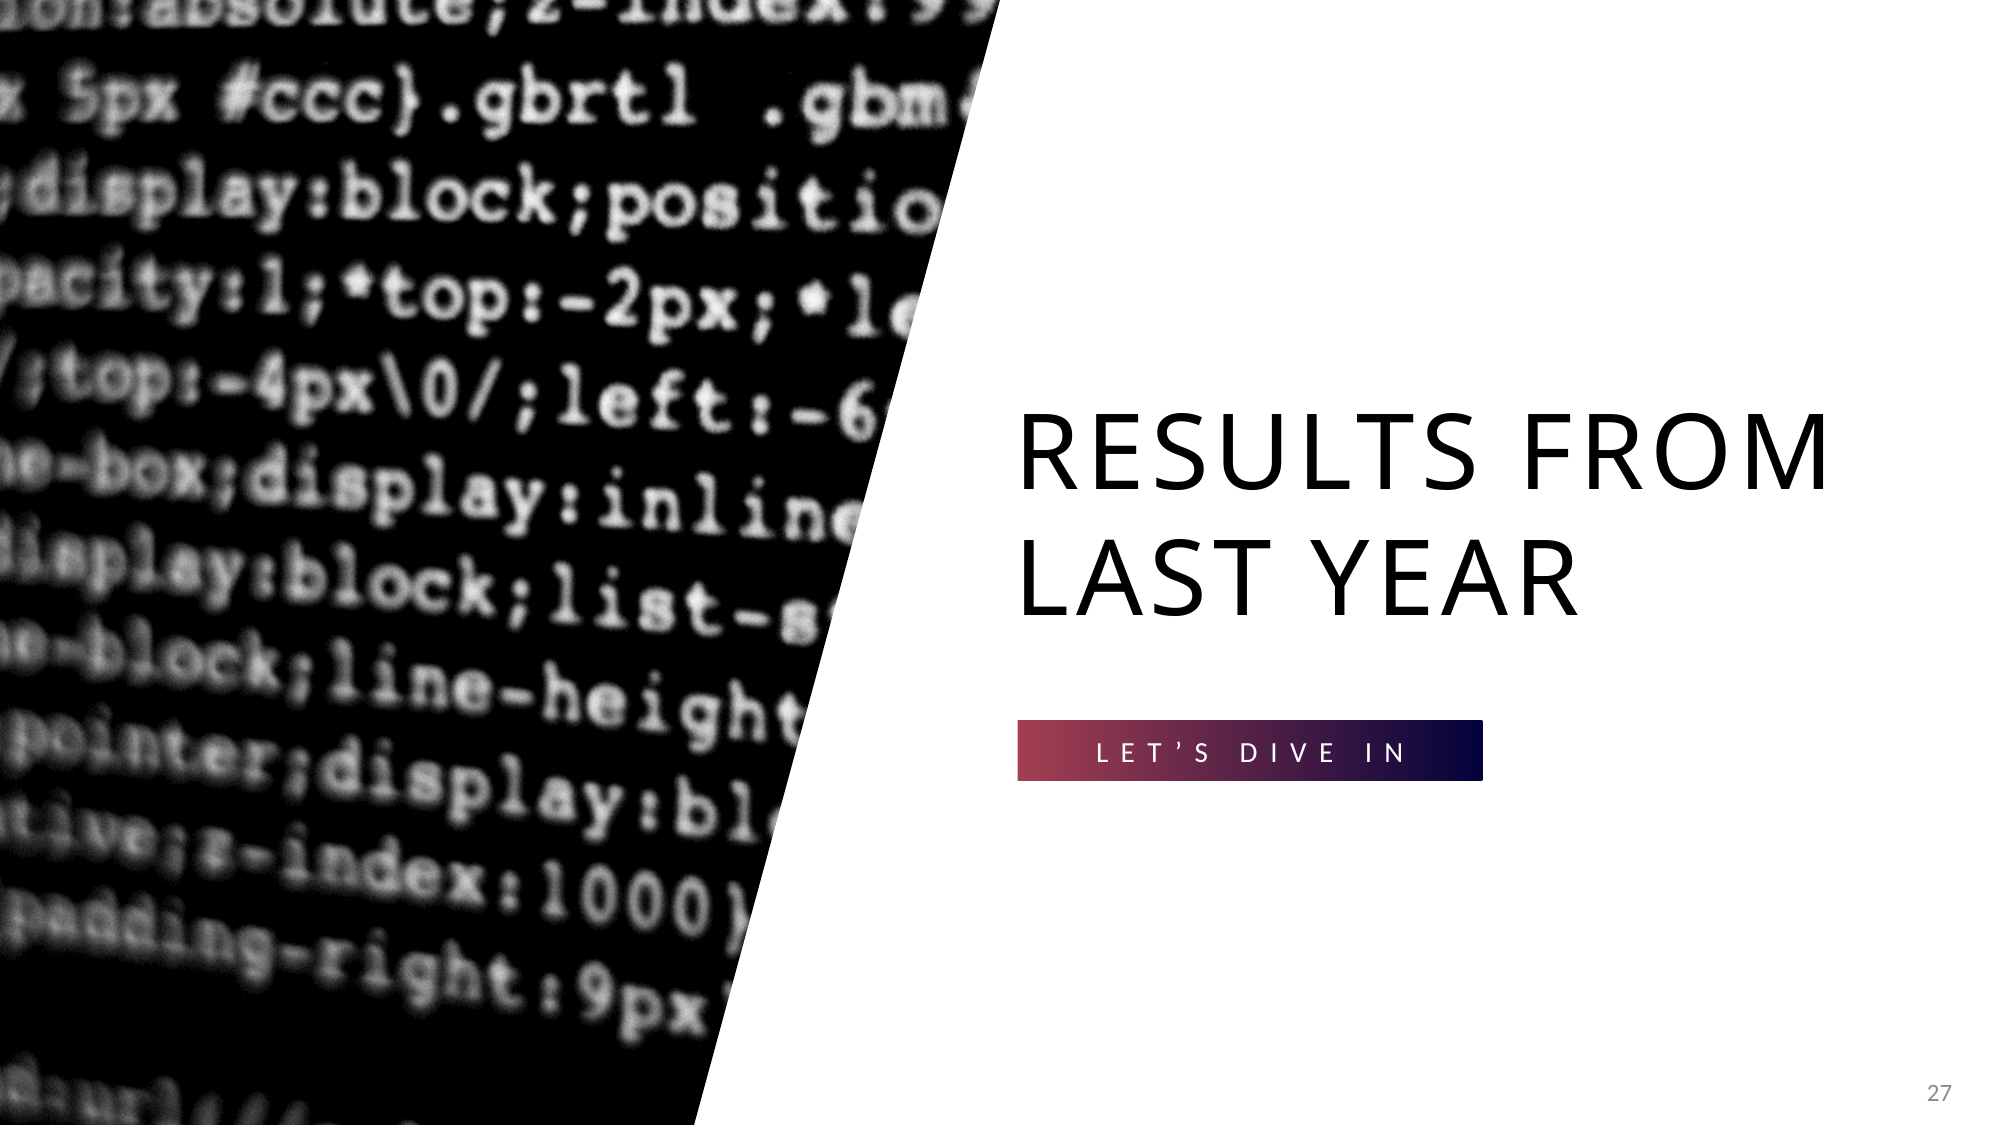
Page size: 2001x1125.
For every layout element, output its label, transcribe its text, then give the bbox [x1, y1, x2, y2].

title Results from last year [1000, 371, 1862, 644]
picture [0, 0, 1000, 1125]
slide_number 27 [1894, 1061, 1968, 1121]
list Let’s Dive In [1017, 720, 1483, 781]
